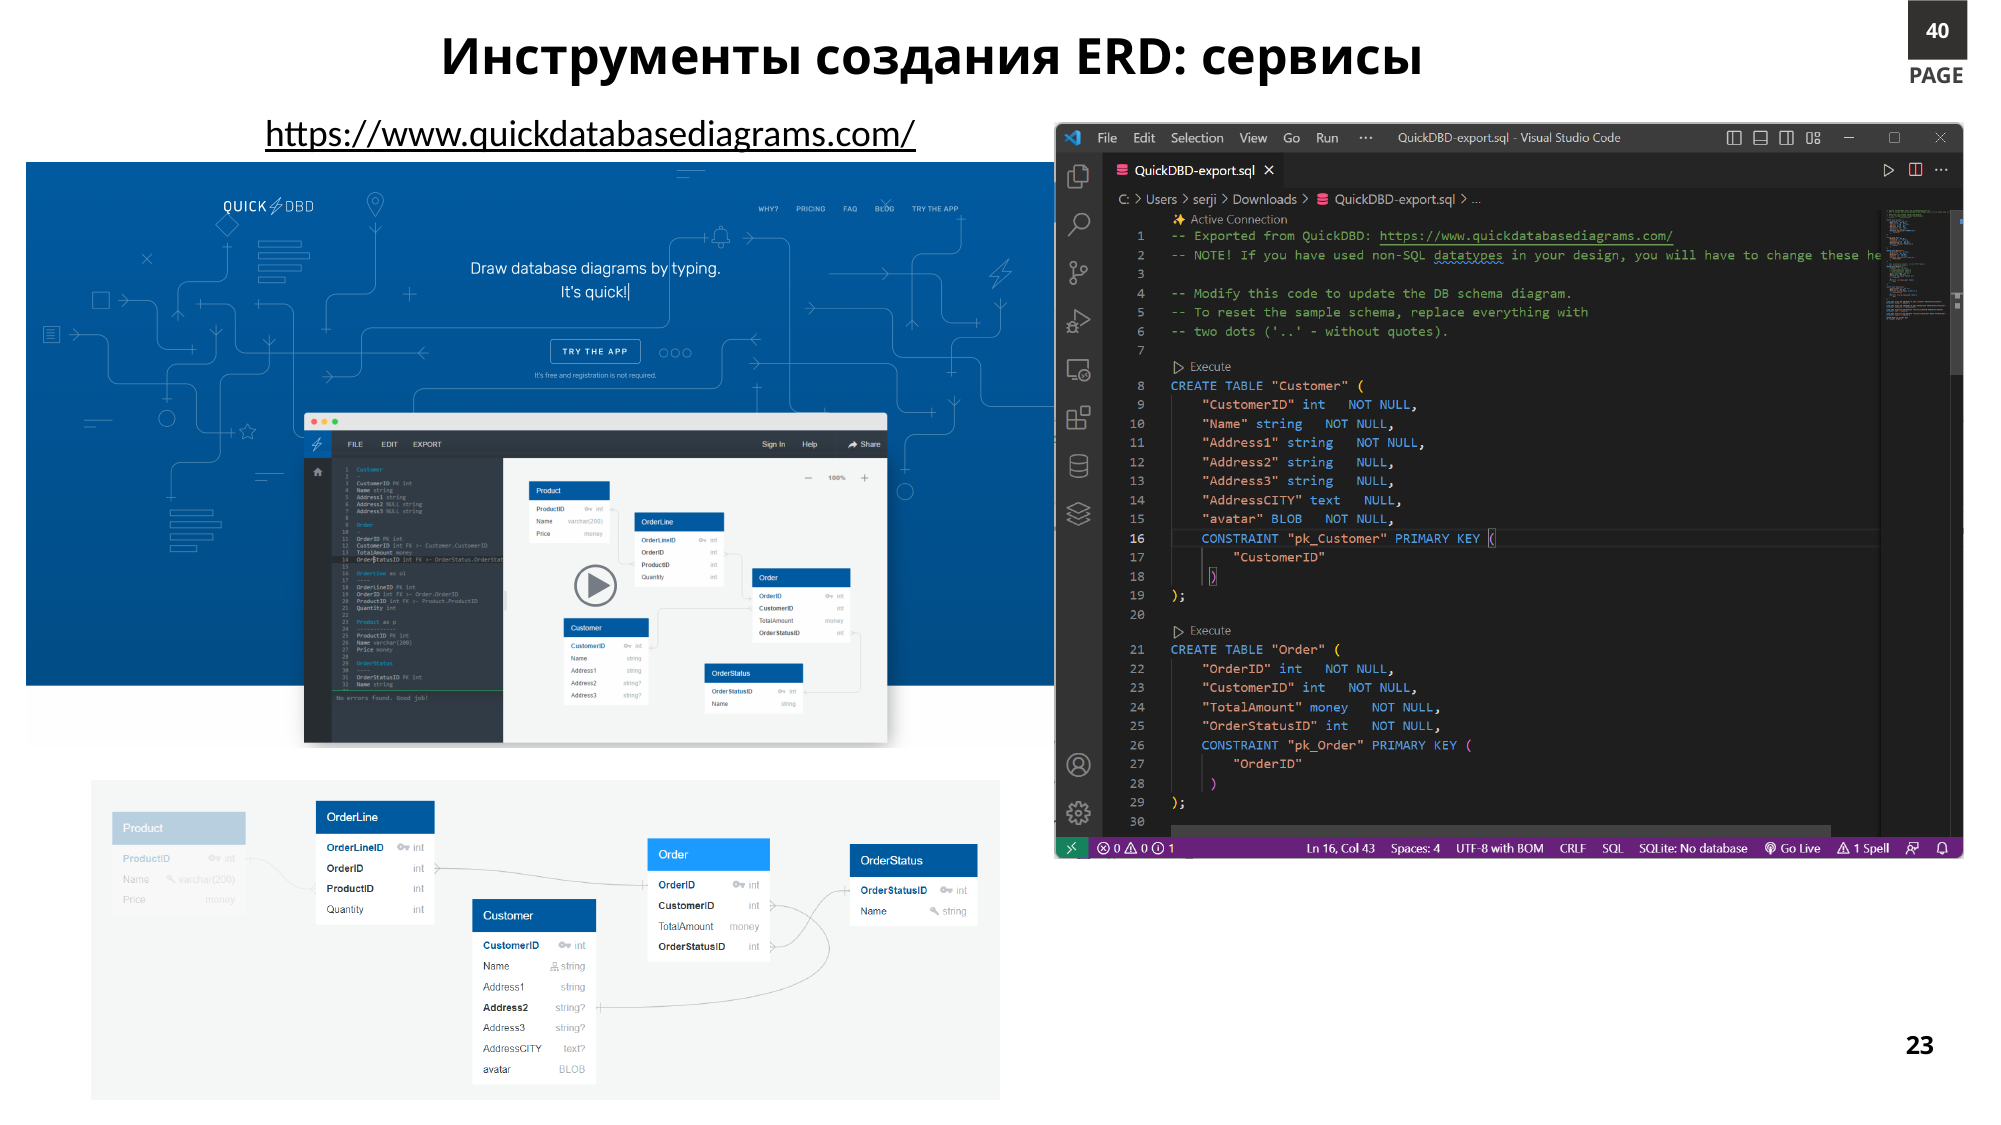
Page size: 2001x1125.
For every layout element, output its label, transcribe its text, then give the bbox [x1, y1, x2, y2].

text_box PAGE [1894, 54, 1979, 96]
picture [26, 122, 1964, 859]
title Инструменты создания ERD: сервисы [425, 4, 2000, 112]
text_box 23 [1890, 1017, 1955, 1076]
text_box 40 [1907, 0, 1969, 61]
picture [91, 780, 1000, 1100]
text_box https://www.quickdatabasediagrams.com/ [94, 101, 1095, 162]
